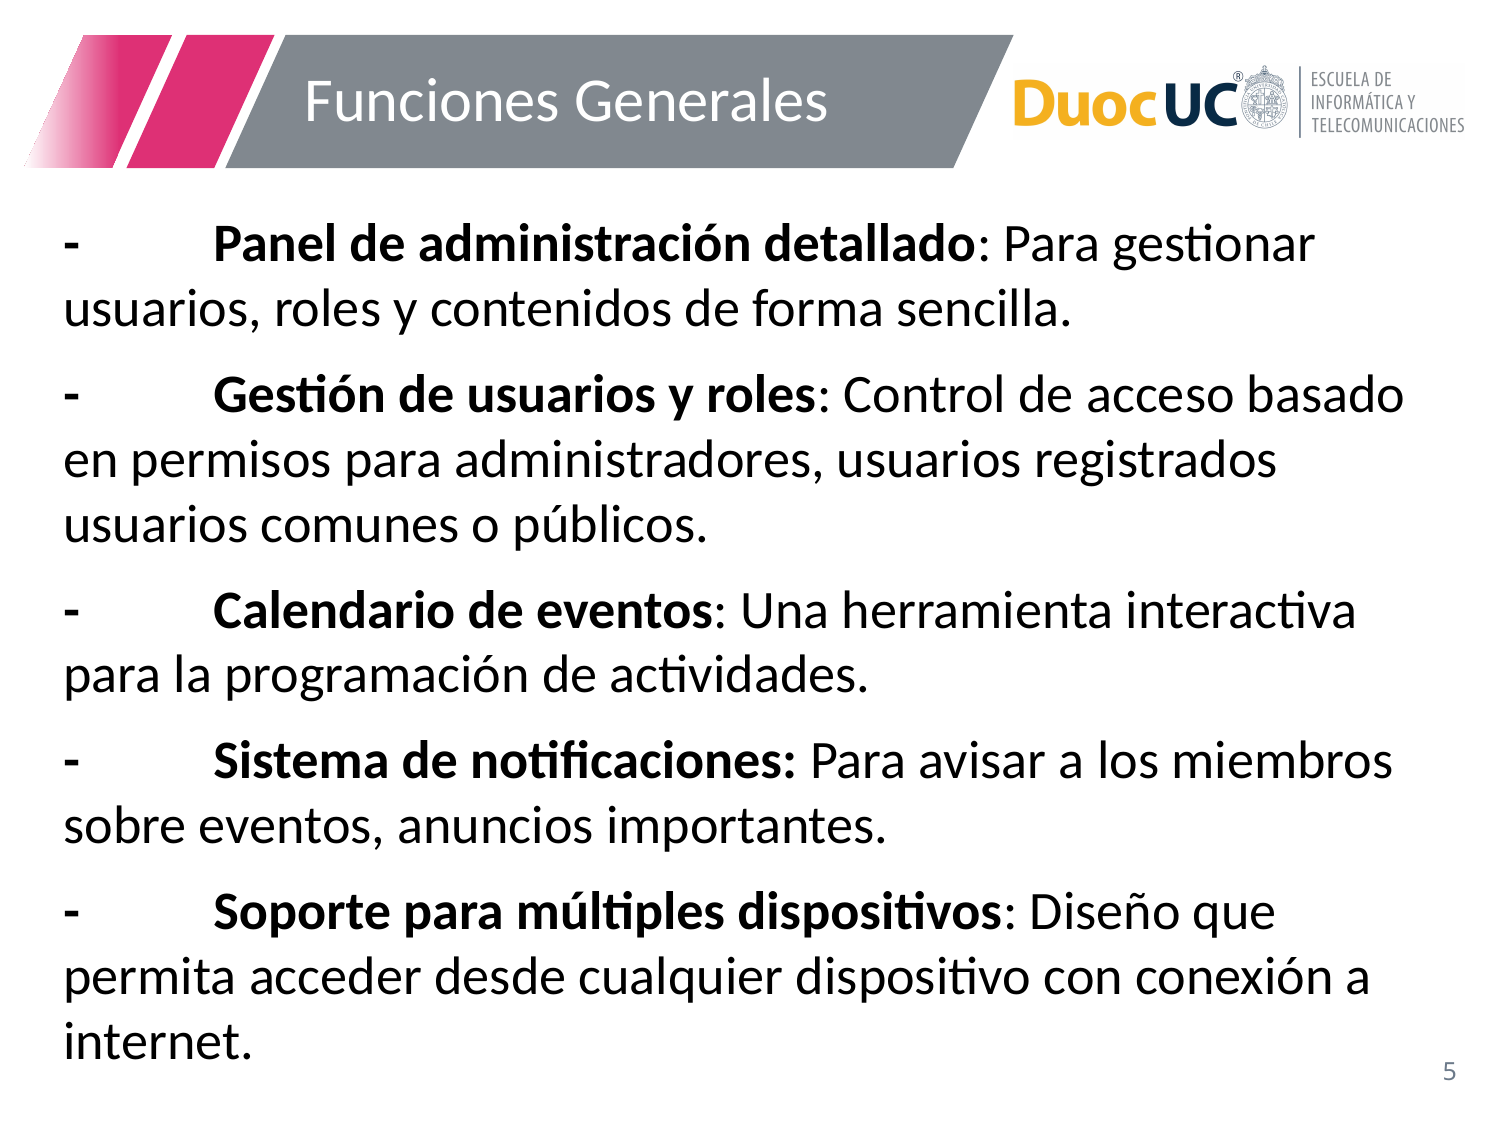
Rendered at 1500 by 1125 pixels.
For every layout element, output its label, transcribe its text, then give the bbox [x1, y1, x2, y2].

title Funciones Generales [289, 34, 993, 169]
picture [1013, 63, 1465, 140]
list - Panel de administración detallado: Para gestionar usuarios, roles y contenidos de forma sencilla. - Gestión de usuarios y roles: Control de acceso basado en permisos para administradores, usuarios registrados usuarios comunes o públicos. - Calendario de eventos: Una herramienta interactiva para la programación de actividades. - Sistema de notificaciones: Para avisar a los miembros sobre eventos, anuncios importantes. - Soporte para múltiples dispositivos: Diseño que permita acceder desde cualquier dispositivo con conexión a internet. [48, 199, 1452, 1043]
